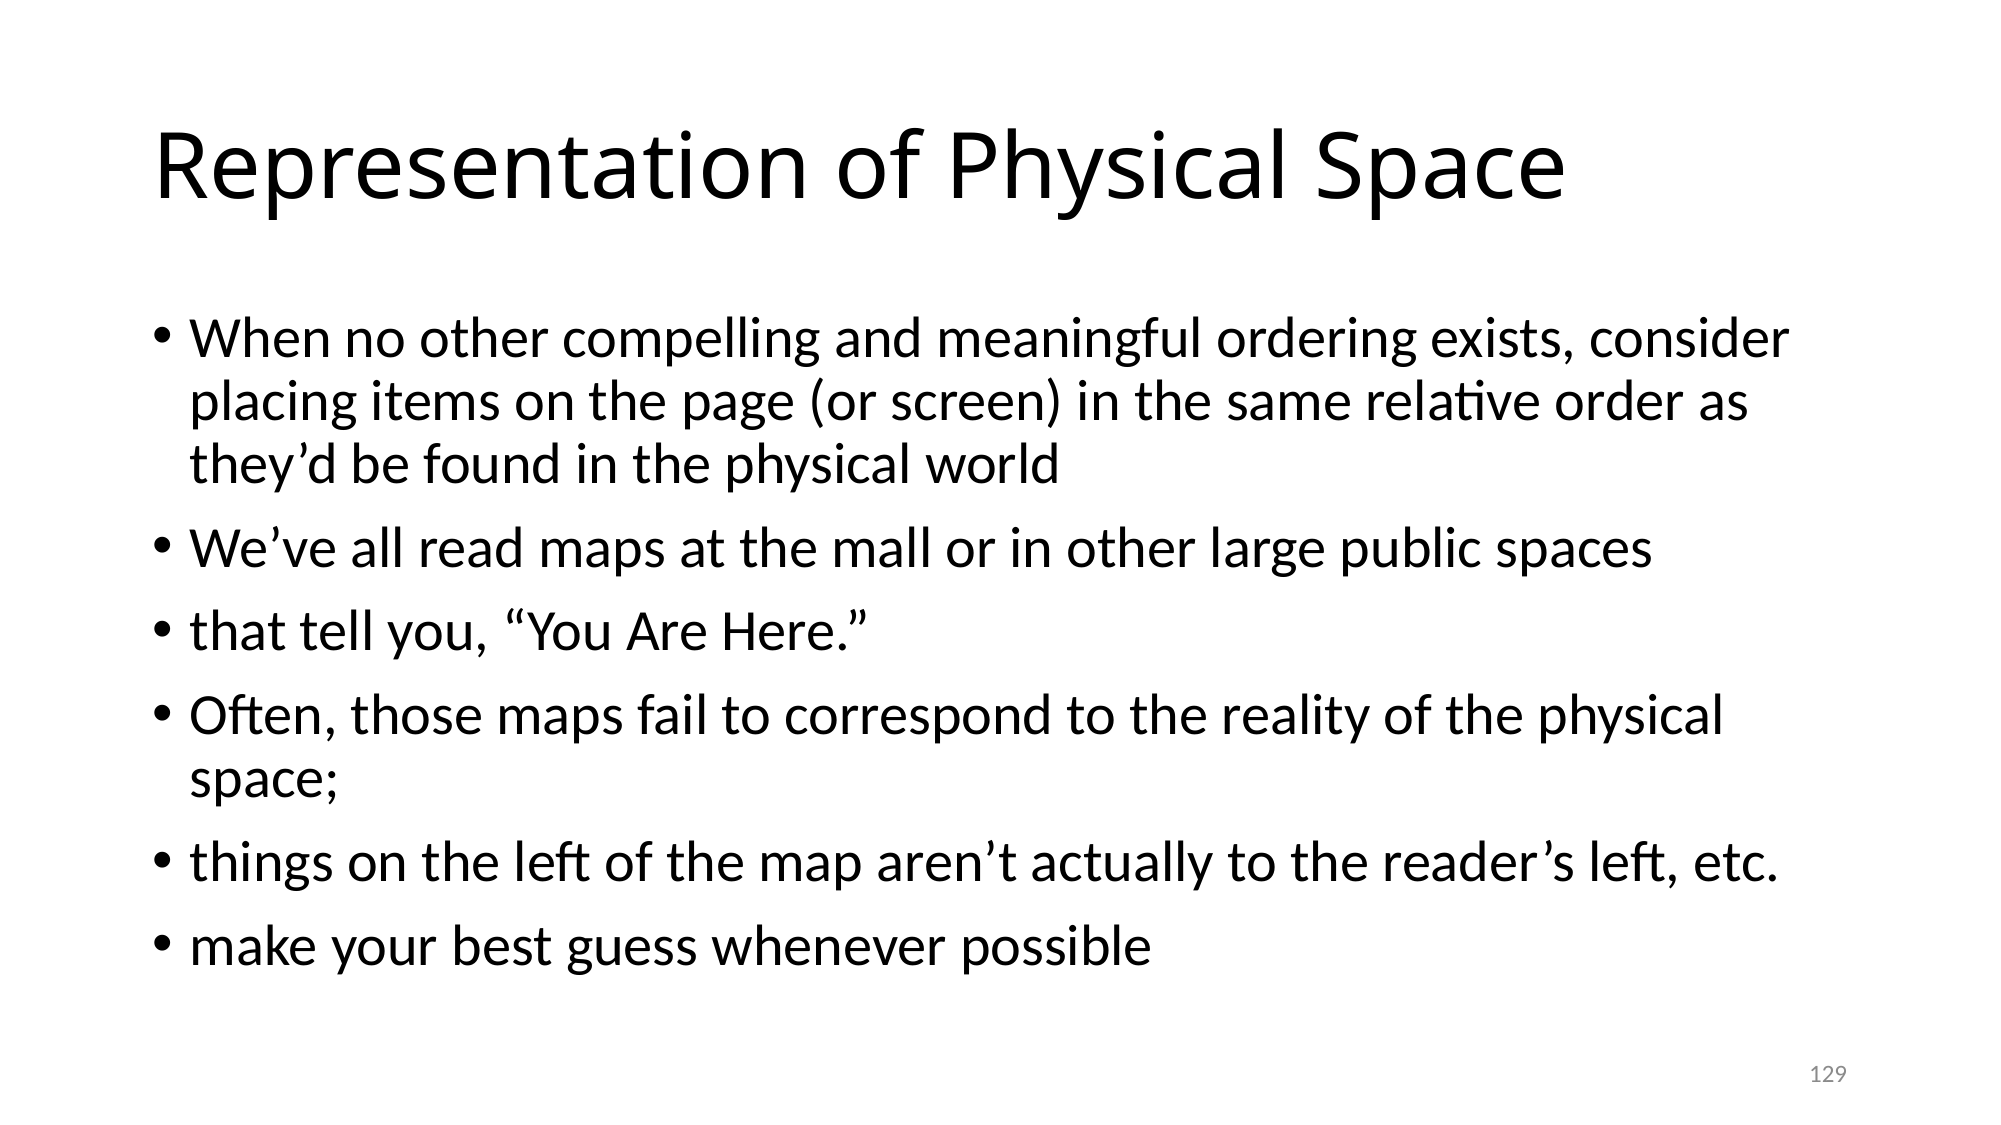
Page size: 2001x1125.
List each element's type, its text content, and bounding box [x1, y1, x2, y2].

slide_number 129 [1412, 1042, 1863, 1103]
list When no other compelling and meaningful ordering exists, consider placing items on the page (or screen) in the same relative order as they’d be found in the physical world We’ve all read maps at the mall or in other large public spaces that tell you, “You Are Here.” Often, those maps fail to correspond to the reality of the physical space; things on the left of the map aren’t actually to the reader’s left, etc. make your best guess whenever possible [137, 299, 1863, 1014]
title Representation of Physical Space [137, 59, 1863, 278]
